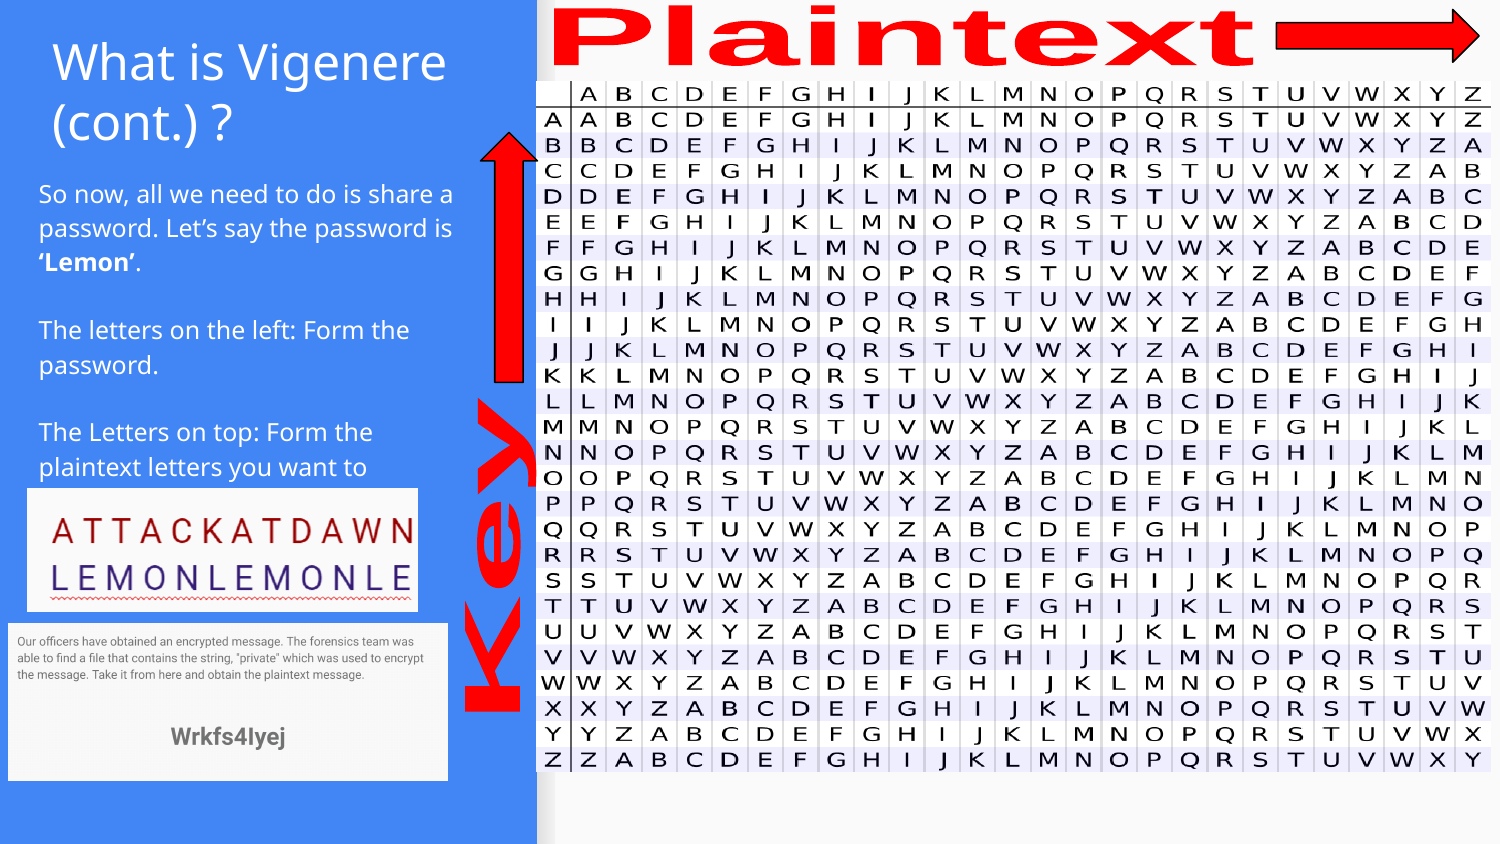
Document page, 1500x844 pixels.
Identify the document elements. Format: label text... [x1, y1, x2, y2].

list So now, all we need to do is share a password. Let’s say the password is ‘Lemon’. The letters on the left: Form the password. The Letters on top: Form the plaintext letters you want to encrypt. [23, 158, 485, 678]
picture [27, 488, 419, 612]
picture [8, 623, 448, 781]
text_box [480, 132, 530, 383]
picture [536, 80, 1491, 773]
title What is Vigenere (cont.) ? [37, 9, 569, 158]
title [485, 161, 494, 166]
text_box [1276, 9, 1480, 63]
